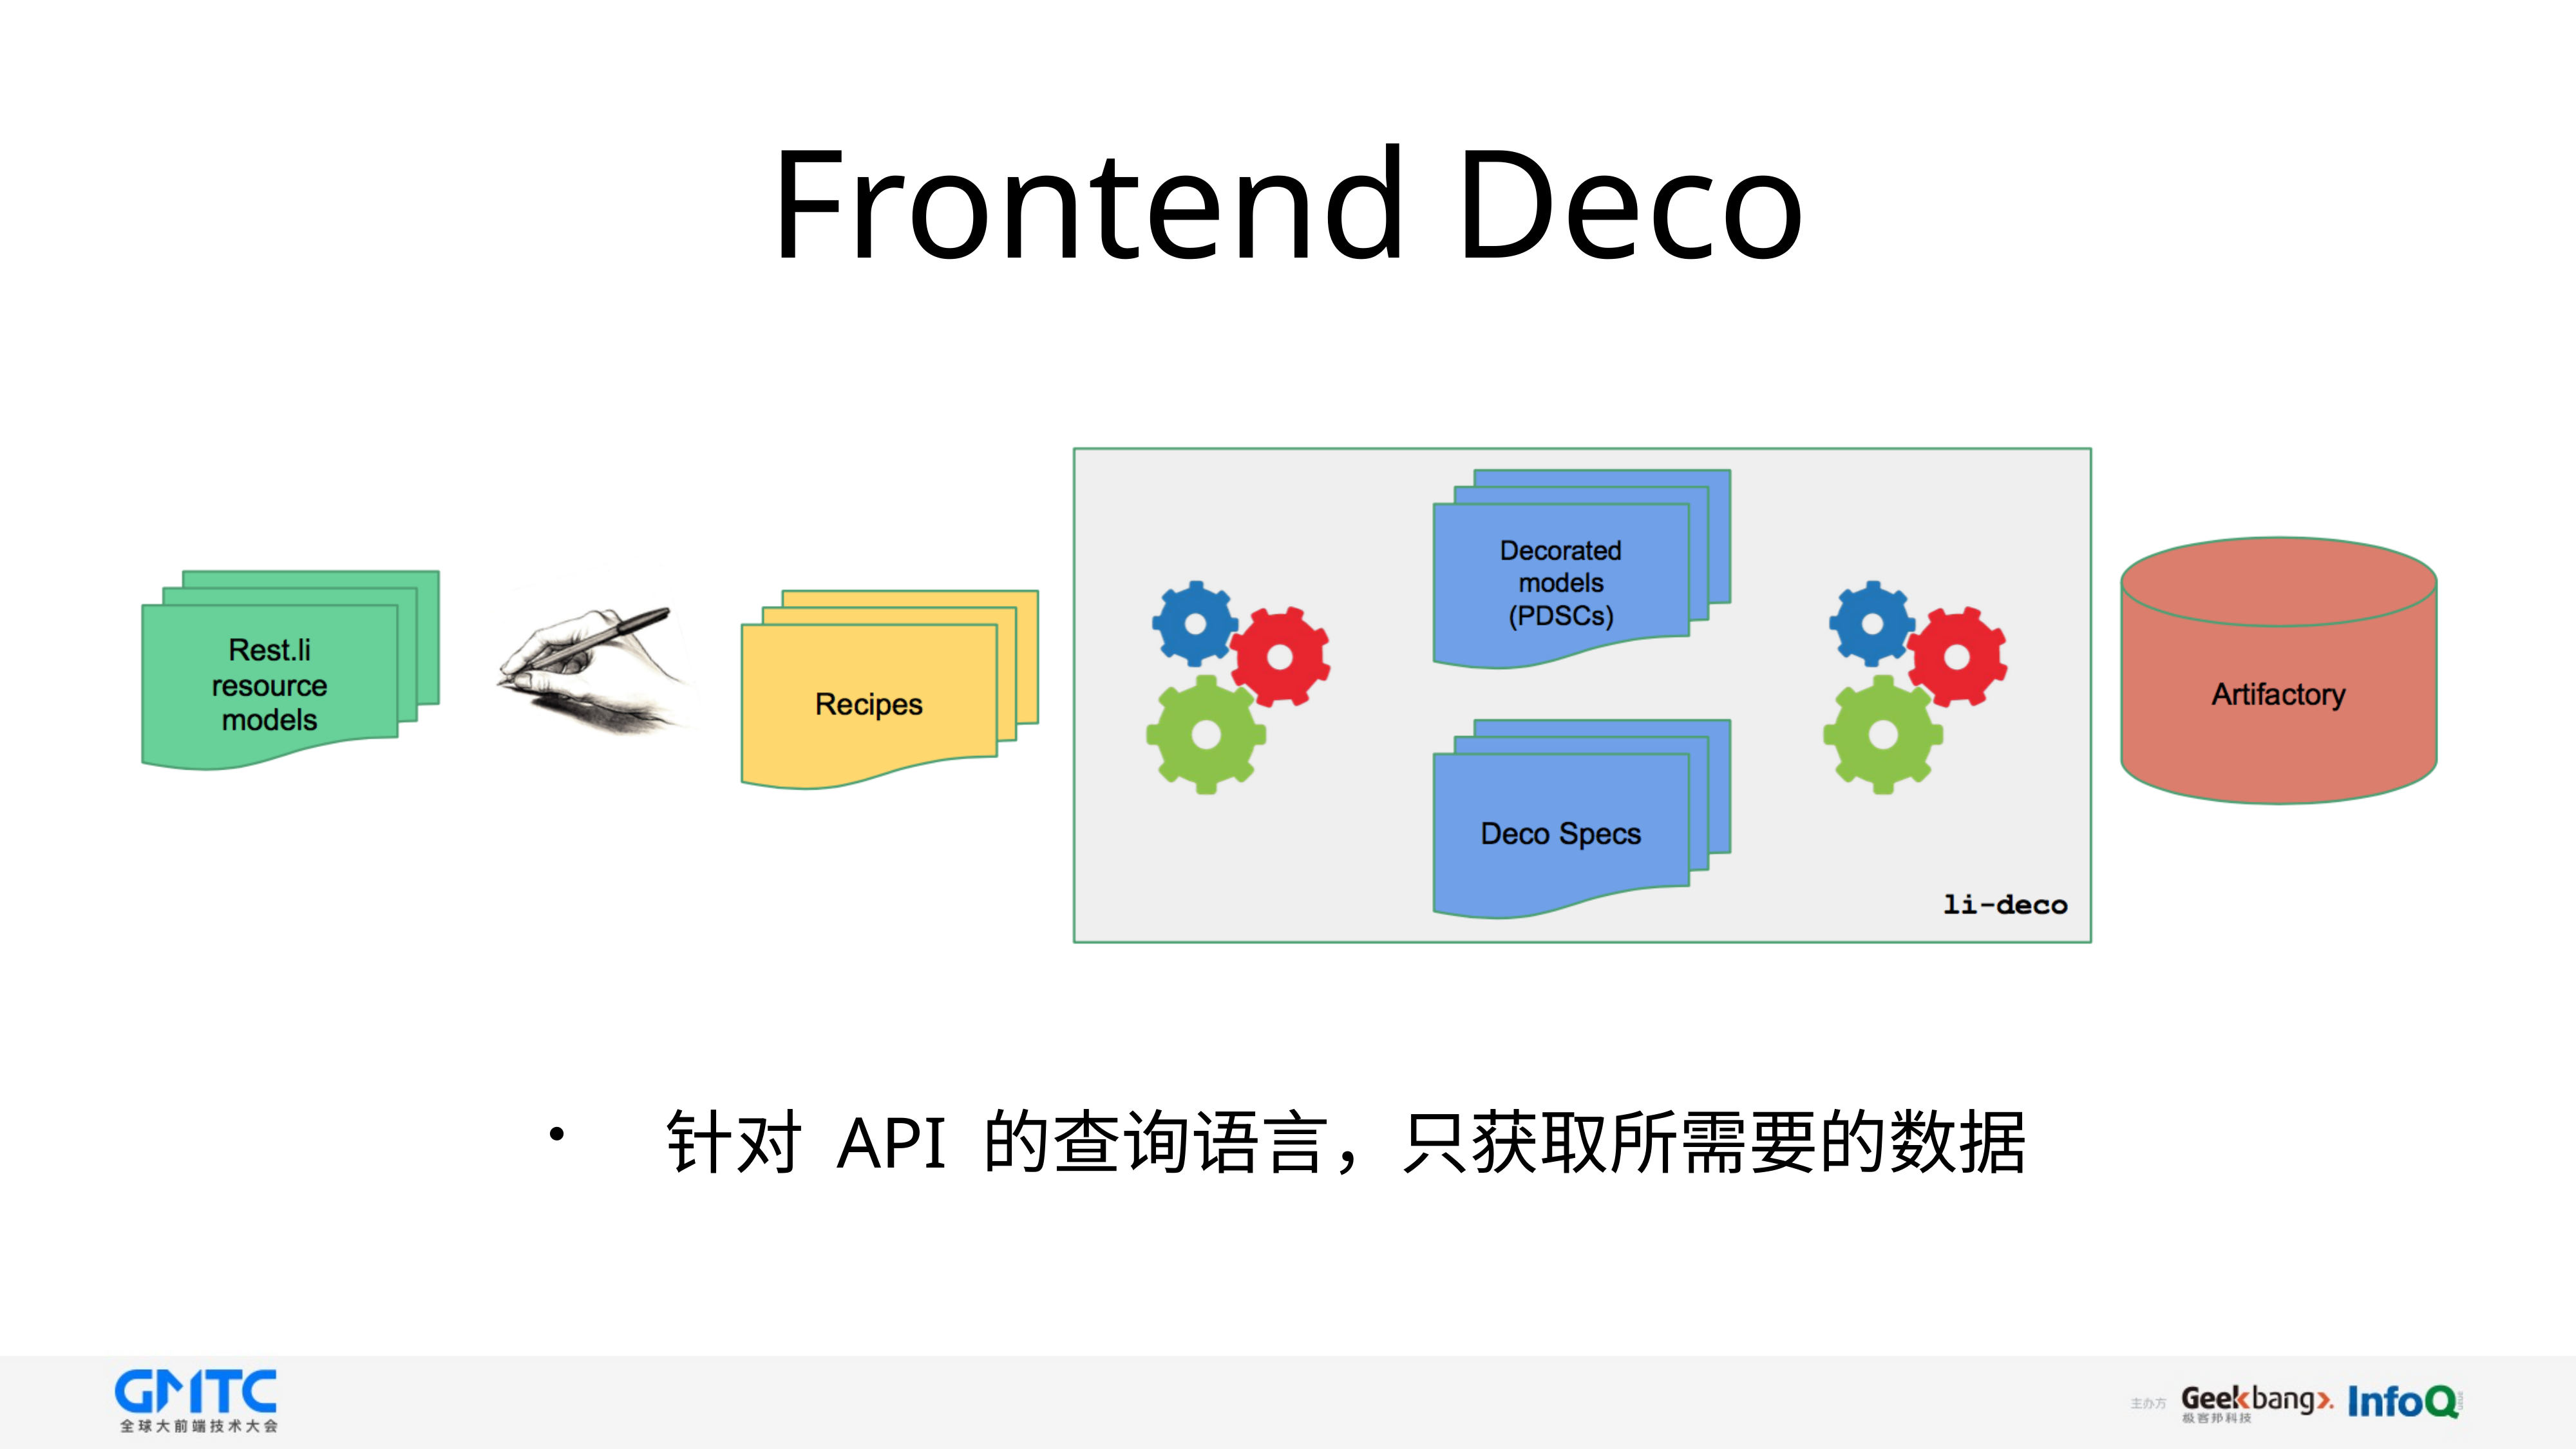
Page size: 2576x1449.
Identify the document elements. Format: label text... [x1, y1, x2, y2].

title Frontend Deco [112, 37, 2464, 359]
list 针对 API 的查询语言，只获取所需要的数据 [112, 1014, 2464, 1267]
picture [0, 0, 2576, 1449]
